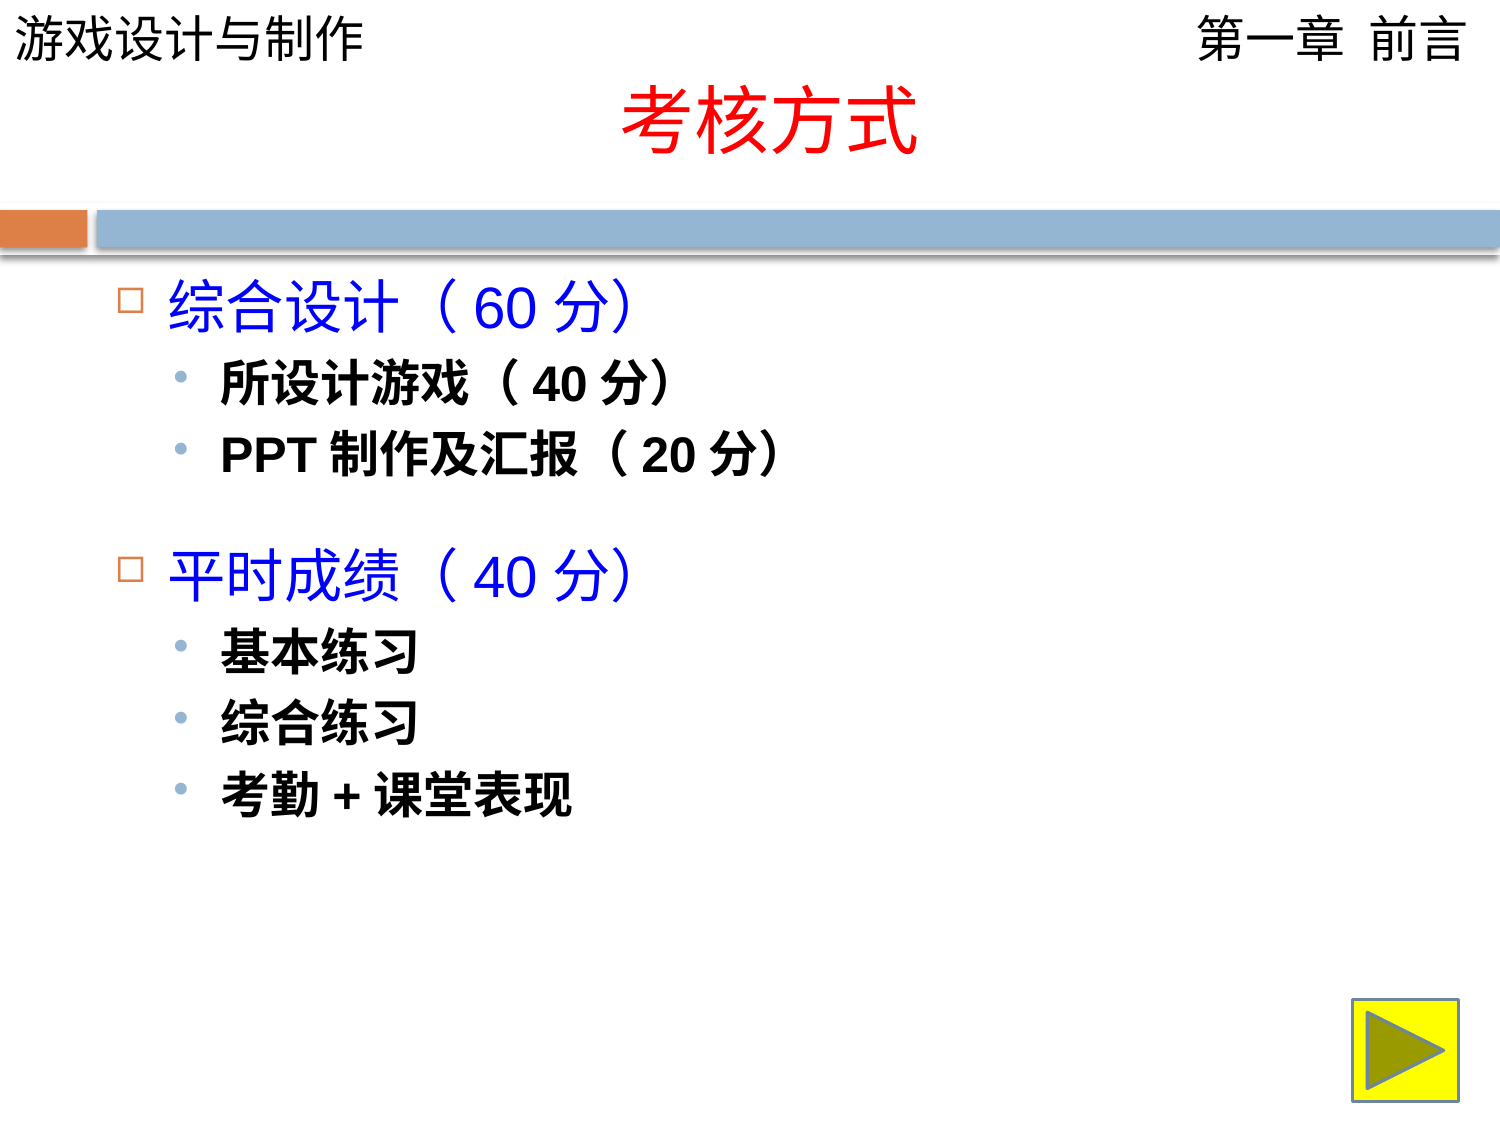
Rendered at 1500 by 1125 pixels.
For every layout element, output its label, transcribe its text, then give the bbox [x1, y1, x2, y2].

slide_number [0, 208, 88, 249]
list 综合设计（60分） 所设计游戏（40分） PPT制作及汇报（20分） 平时成绩（40分） 基本练习 综合练习 考勤+课堂表现 [100, 262, 1438, 1000]
title 考核方式 [100, 37, 1438, 200]
text_box [1351, 998, 1460, 1103]
